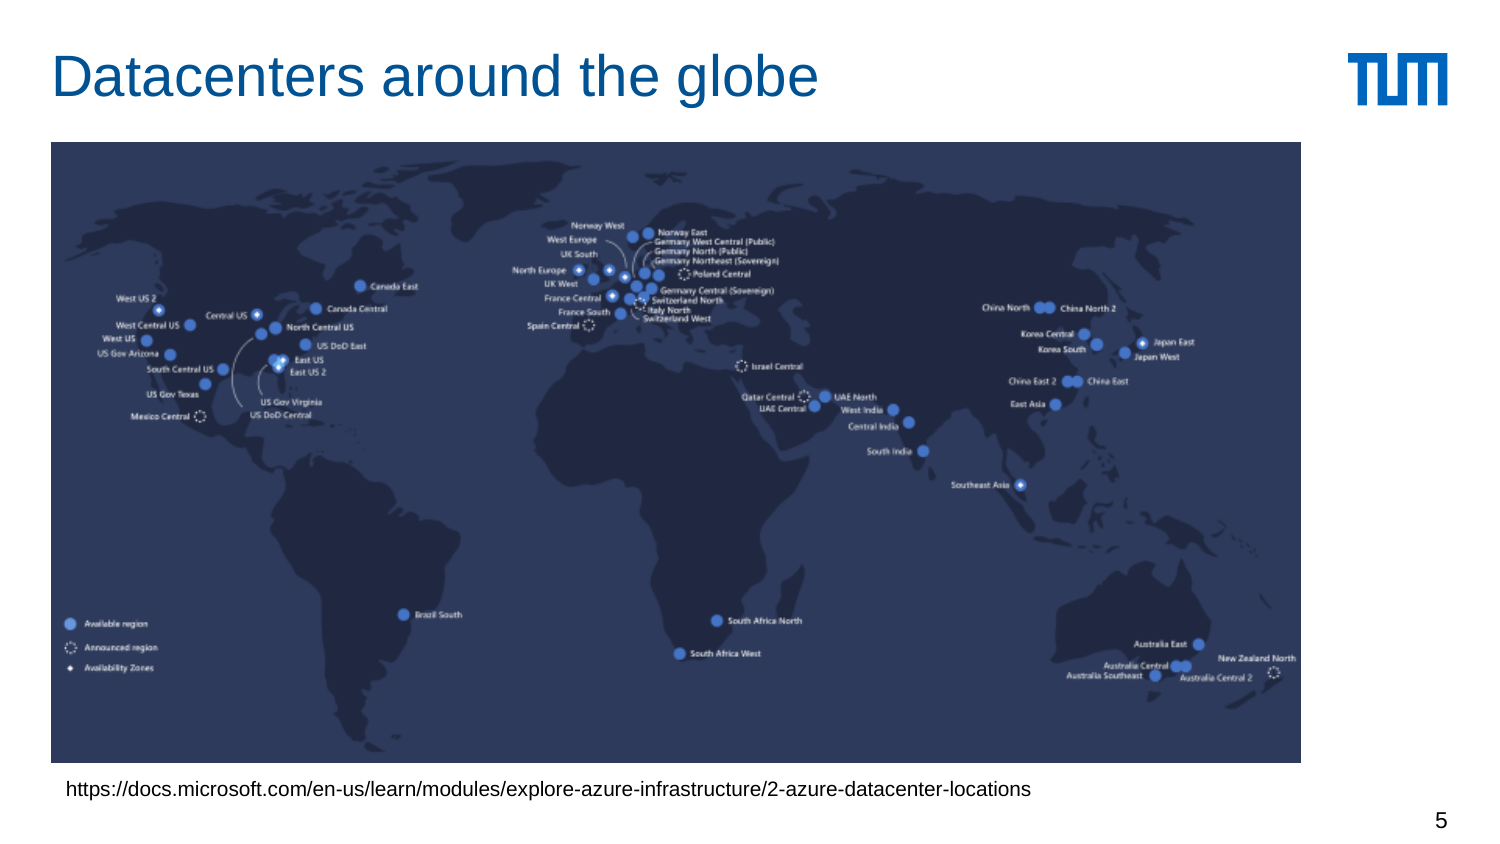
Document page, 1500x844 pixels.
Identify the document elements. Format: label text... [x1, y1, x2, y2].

slide_number 5 [1111, 796, 1448, 842]
text_box https://docs.microsoft.com/en-us/learn/modules/explore-azure-infrastructure/2-azure-datacenter-locations [51, 768, 1338, 808]
title Datacenters around the globe [50, 41, 1448, 110]
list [50, 142, 1302, 764]
